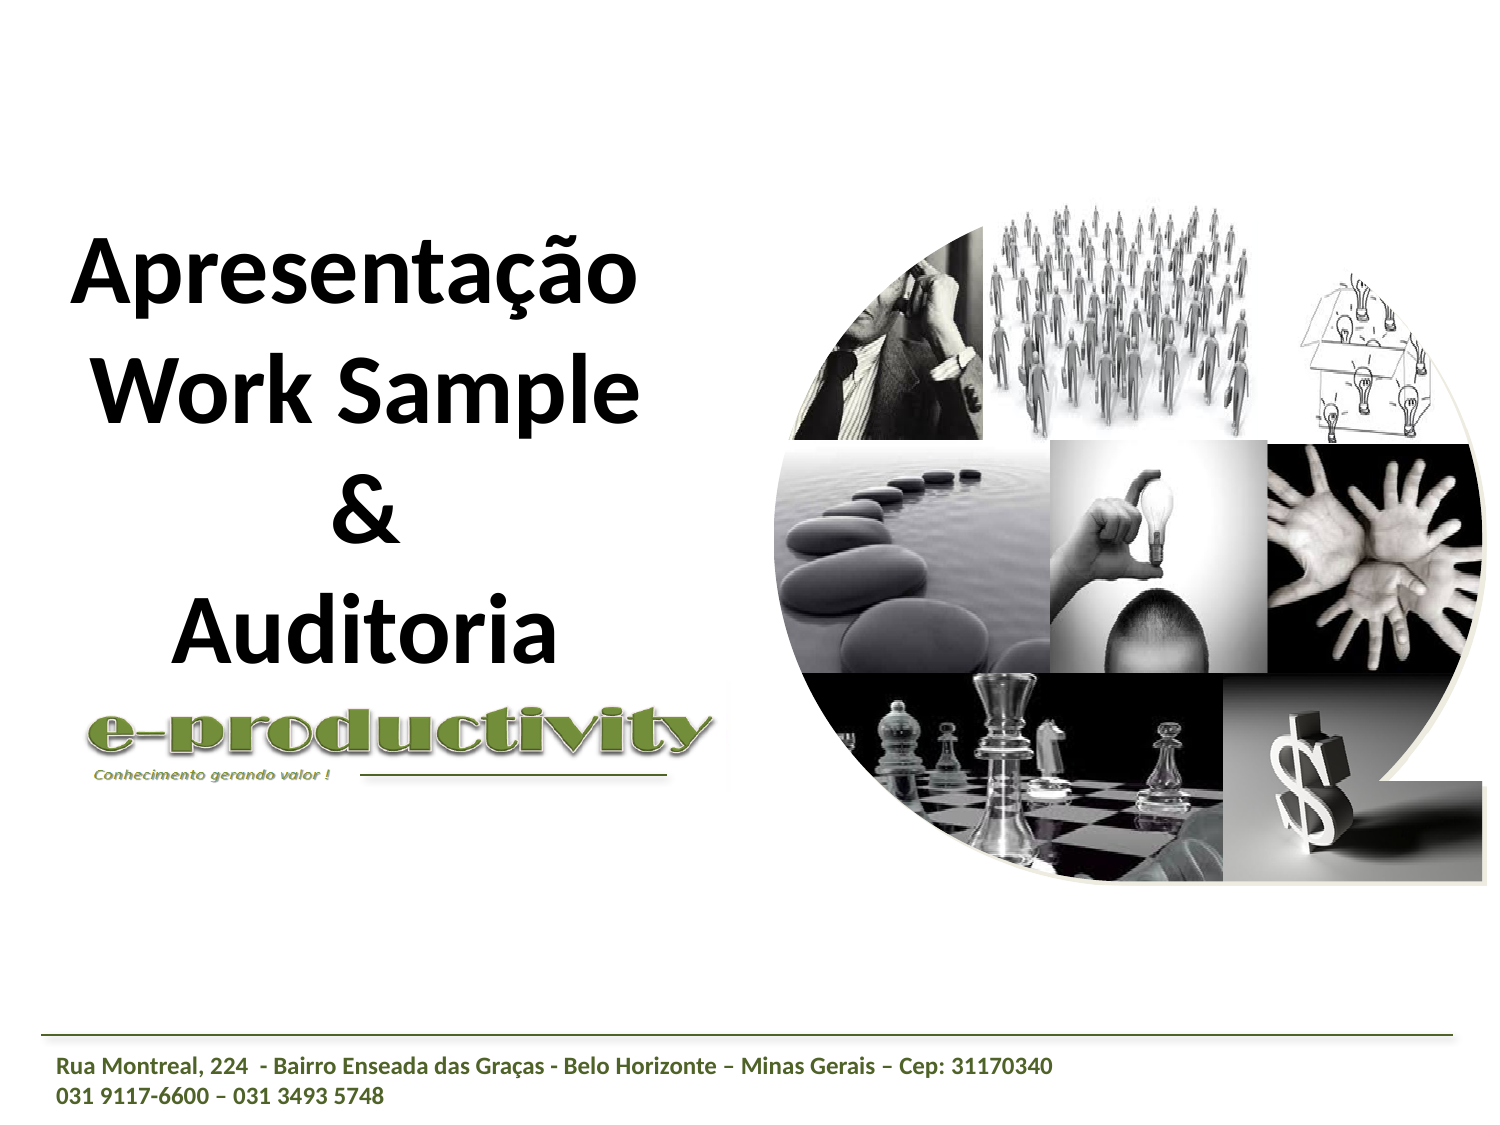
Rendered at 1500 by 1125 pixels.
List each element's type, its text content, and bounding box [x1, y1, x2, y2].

text_box Rua Montreal, 224 - Bairro Enseada das Graças - Belo Horizonte – Minas Gerais – Cep: 31170340 031 9117-6600 – 031 3493 5748 [41, 1042, 1447, 1117]
picture [29, 668, 731, 811]
picture [773, 196, 1483, 882]
text_box Apresentação Work Sample & Auditoria [29, 196, 703, 668]
